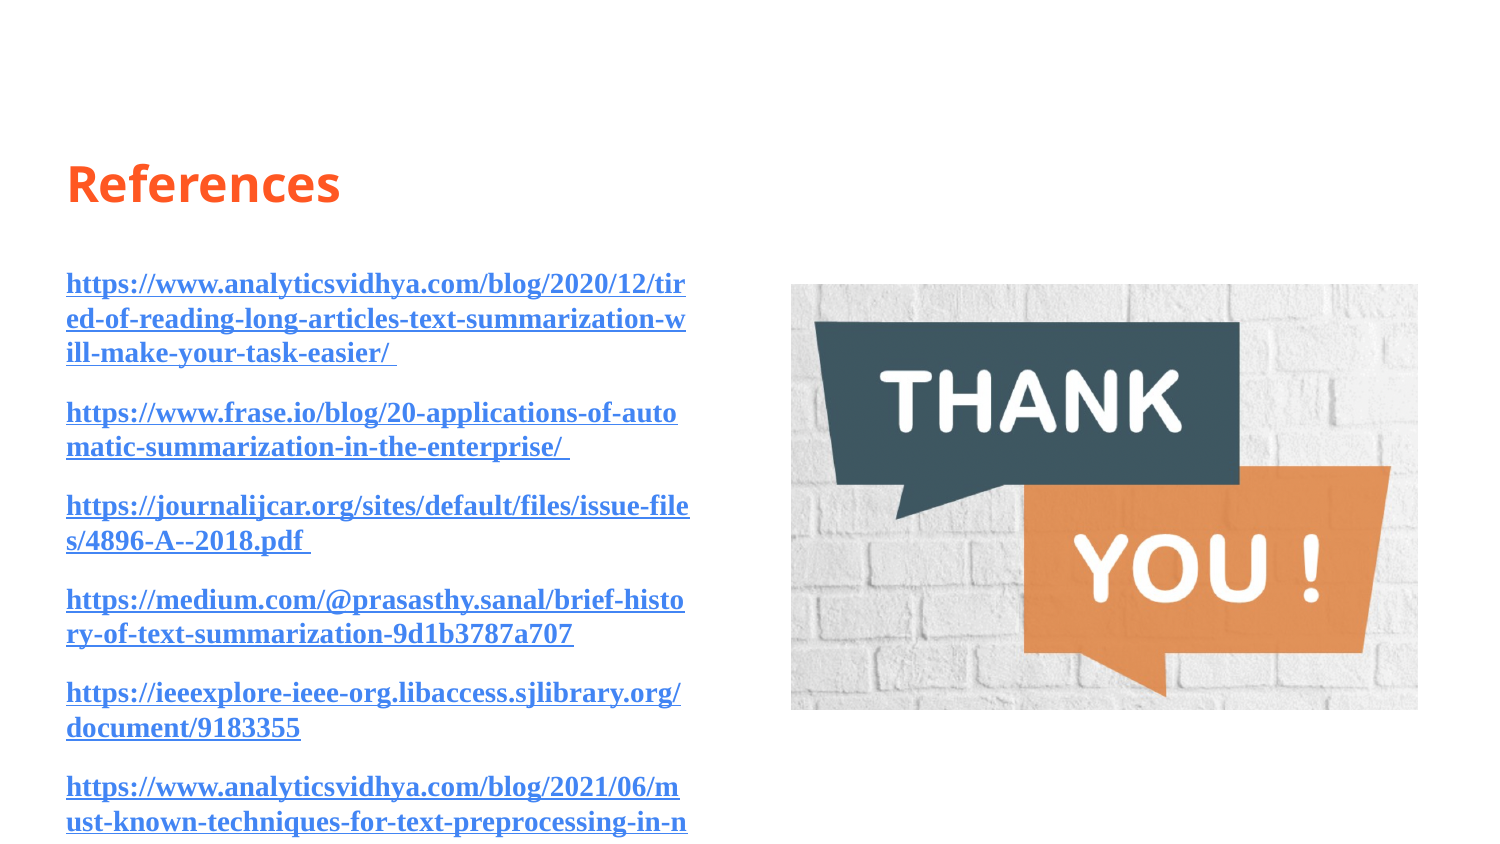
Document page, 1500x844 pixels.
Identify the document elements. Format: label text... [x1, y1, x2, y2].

list https://www.analyticsvidhya.com/blog/2020/12/tired-of-reading-long-articles-text-summarization-will-make-your-task-easier/ https://www.frase.io/blog/20-applications-of-automatic-summarization-in-the-enterprise/ https://journalijcar.org/sites/default/files/issue-files/4896-A--2018.pdf https://medium.com/@prasasthy.sanal/brief-history-of-text-summarization-9d1b3787a707 https://ieeexplore-ieee-org.libaccess.sjlibrary.org/document/9183355 https://www.analyticsvidhya.com/blog/2021/06/must-known-techniques-for-text-preprocessing-in-nlp/ https://www.analyticsvidhya.com/blog/2020/12/tired-of-reading-long-articles-text-summarization-will-make-your-task-easier/ https://ilmoirfan.com/rouge-an-evaluation-metric-for-text-summarization/ [51, 244, 706, 750]
picture [791, 284, 1419, 710]
title References [51, 103, 512, 228]
